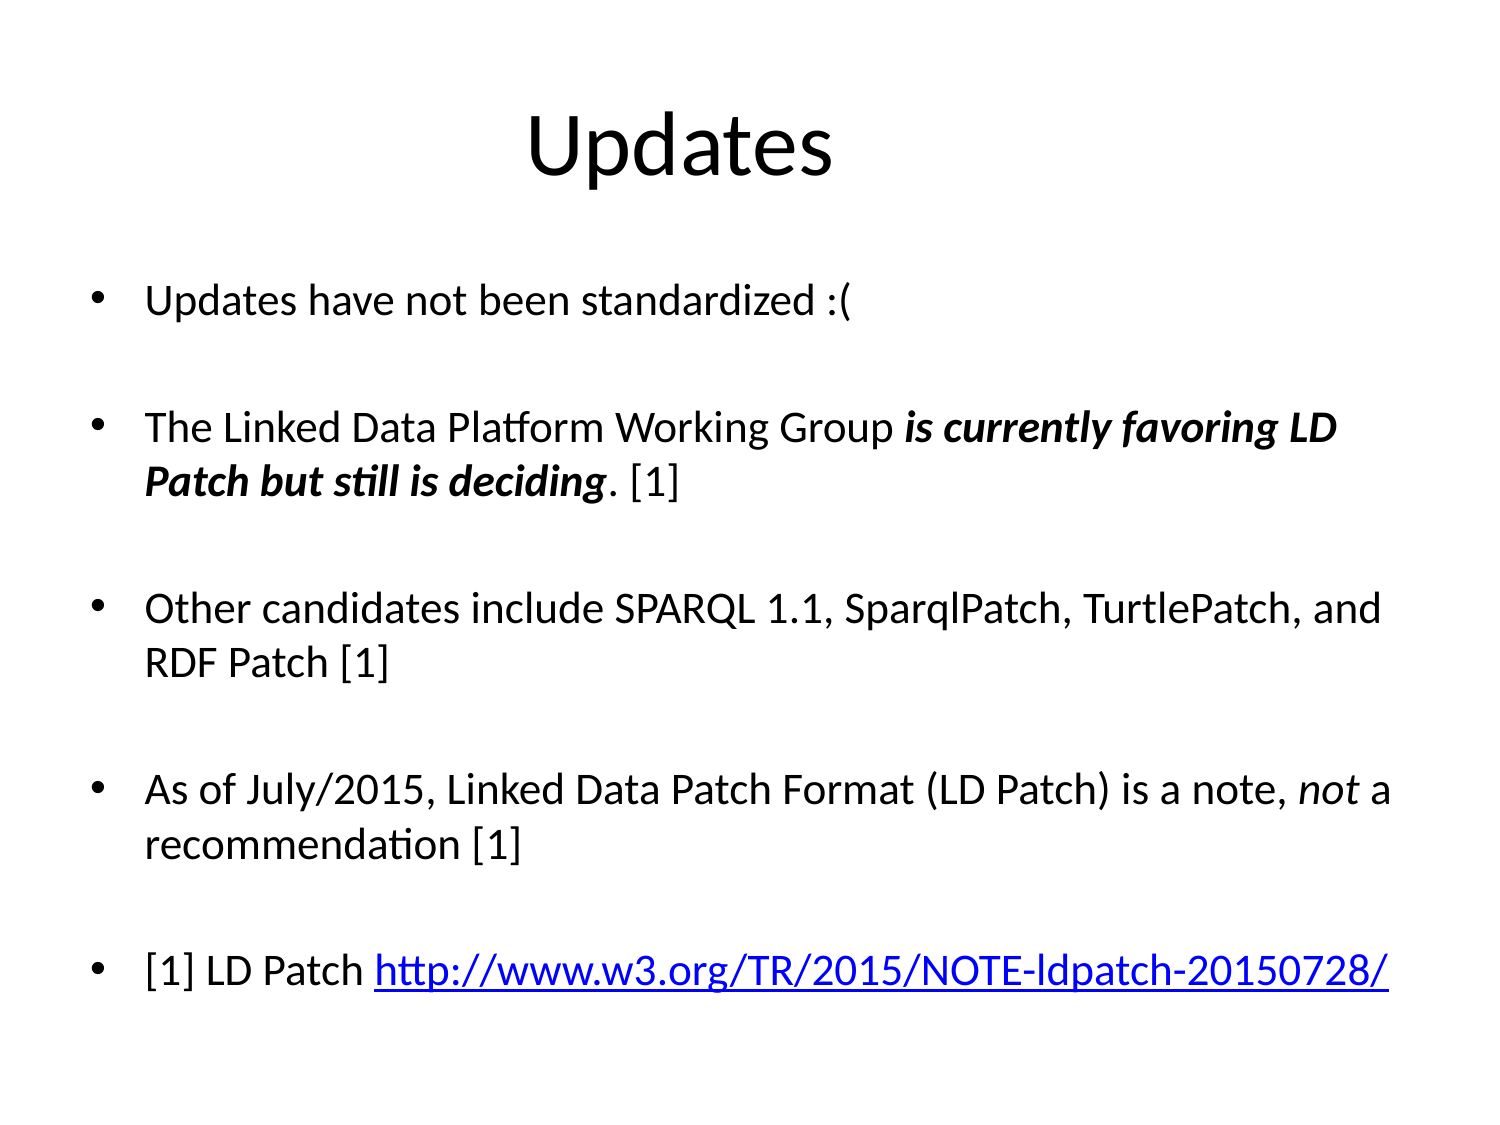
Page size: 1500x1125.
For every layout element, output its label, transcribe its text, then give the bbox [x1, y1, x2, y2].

list Updates have not been standardized :( The Linked Data Platform Working Group is currently favoring LD Patch but still is deciding. [1] Other candidates include SPARQL 1.1, SparqlPatch, TurtlePatch, and RDF Patch [1] As of July/2015, Linked Data Patch Format (LD Patch) is a note, not a recommendation [1] [1] LD Patch http://www.w3.org/TR/2015/NOTE-ldpatch-20150728/ [75, 262, 1425, 1005]
title Updates [75, 45, 1425, 233]
